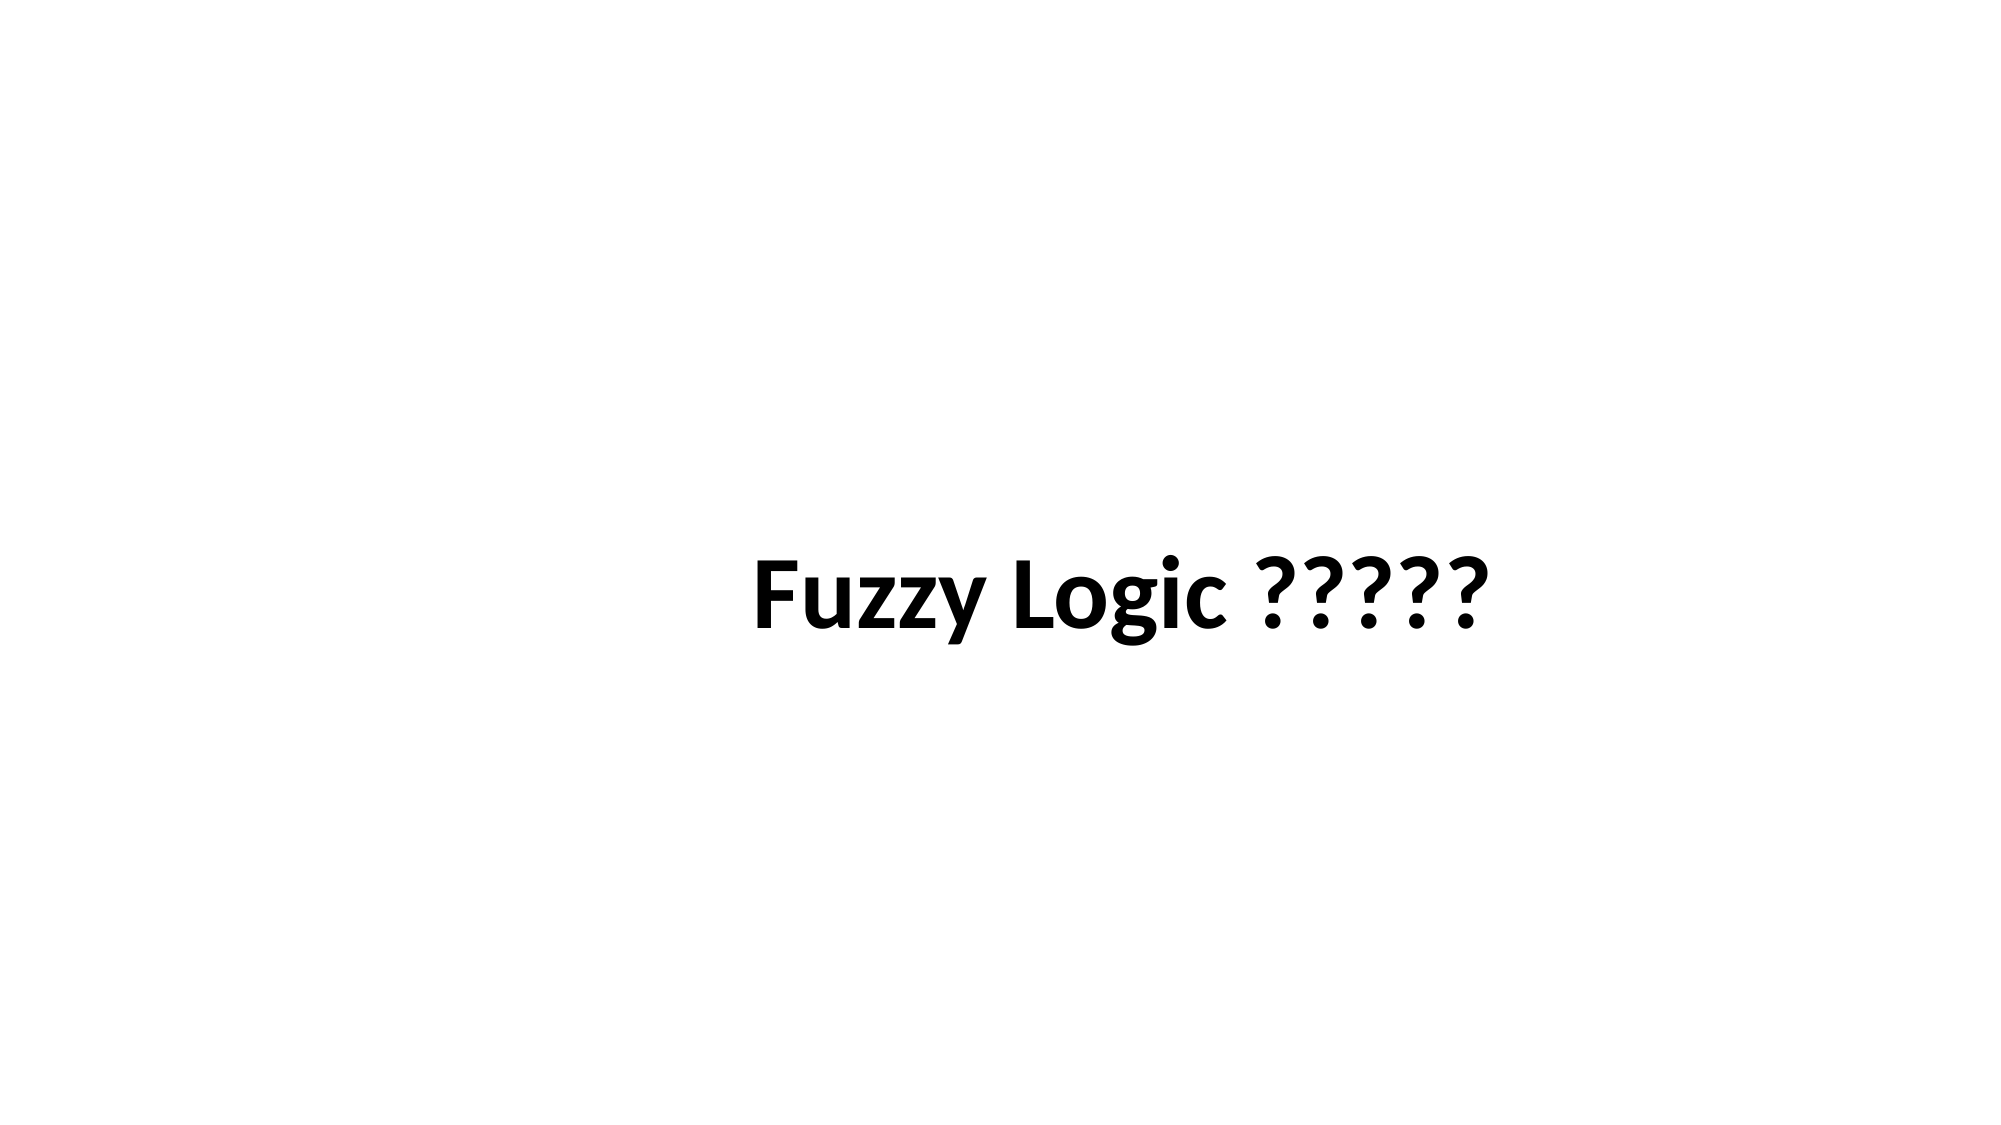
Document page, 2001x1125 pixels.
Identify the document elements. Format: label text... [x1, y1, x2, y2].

list Fuzzy Logic ????? [137, 299, 1863, 1014]
